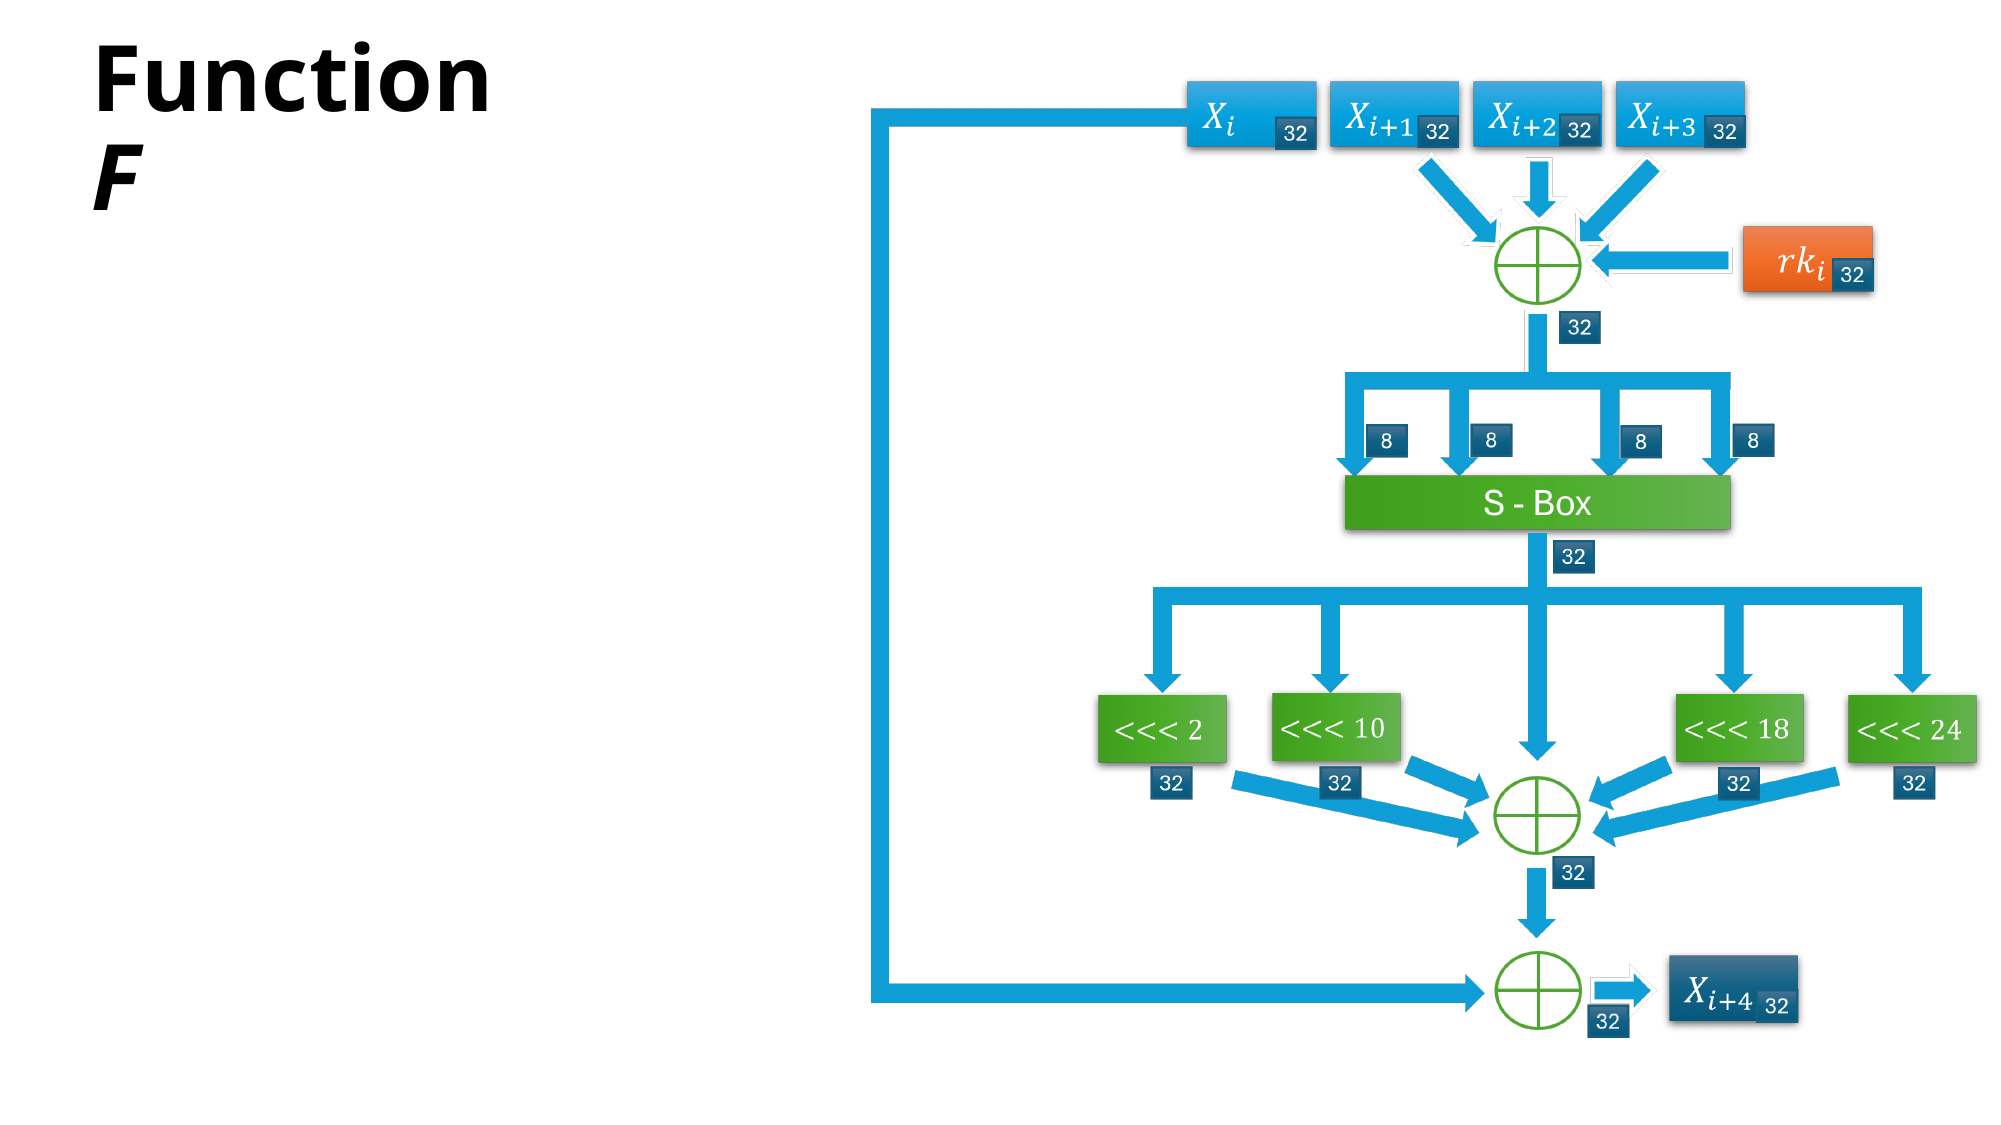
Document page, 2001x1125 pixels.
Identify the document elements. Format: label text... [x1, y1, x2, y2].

title Function F [76, 22, 534, 240]
picture [871, 75, 1986, 1050]
